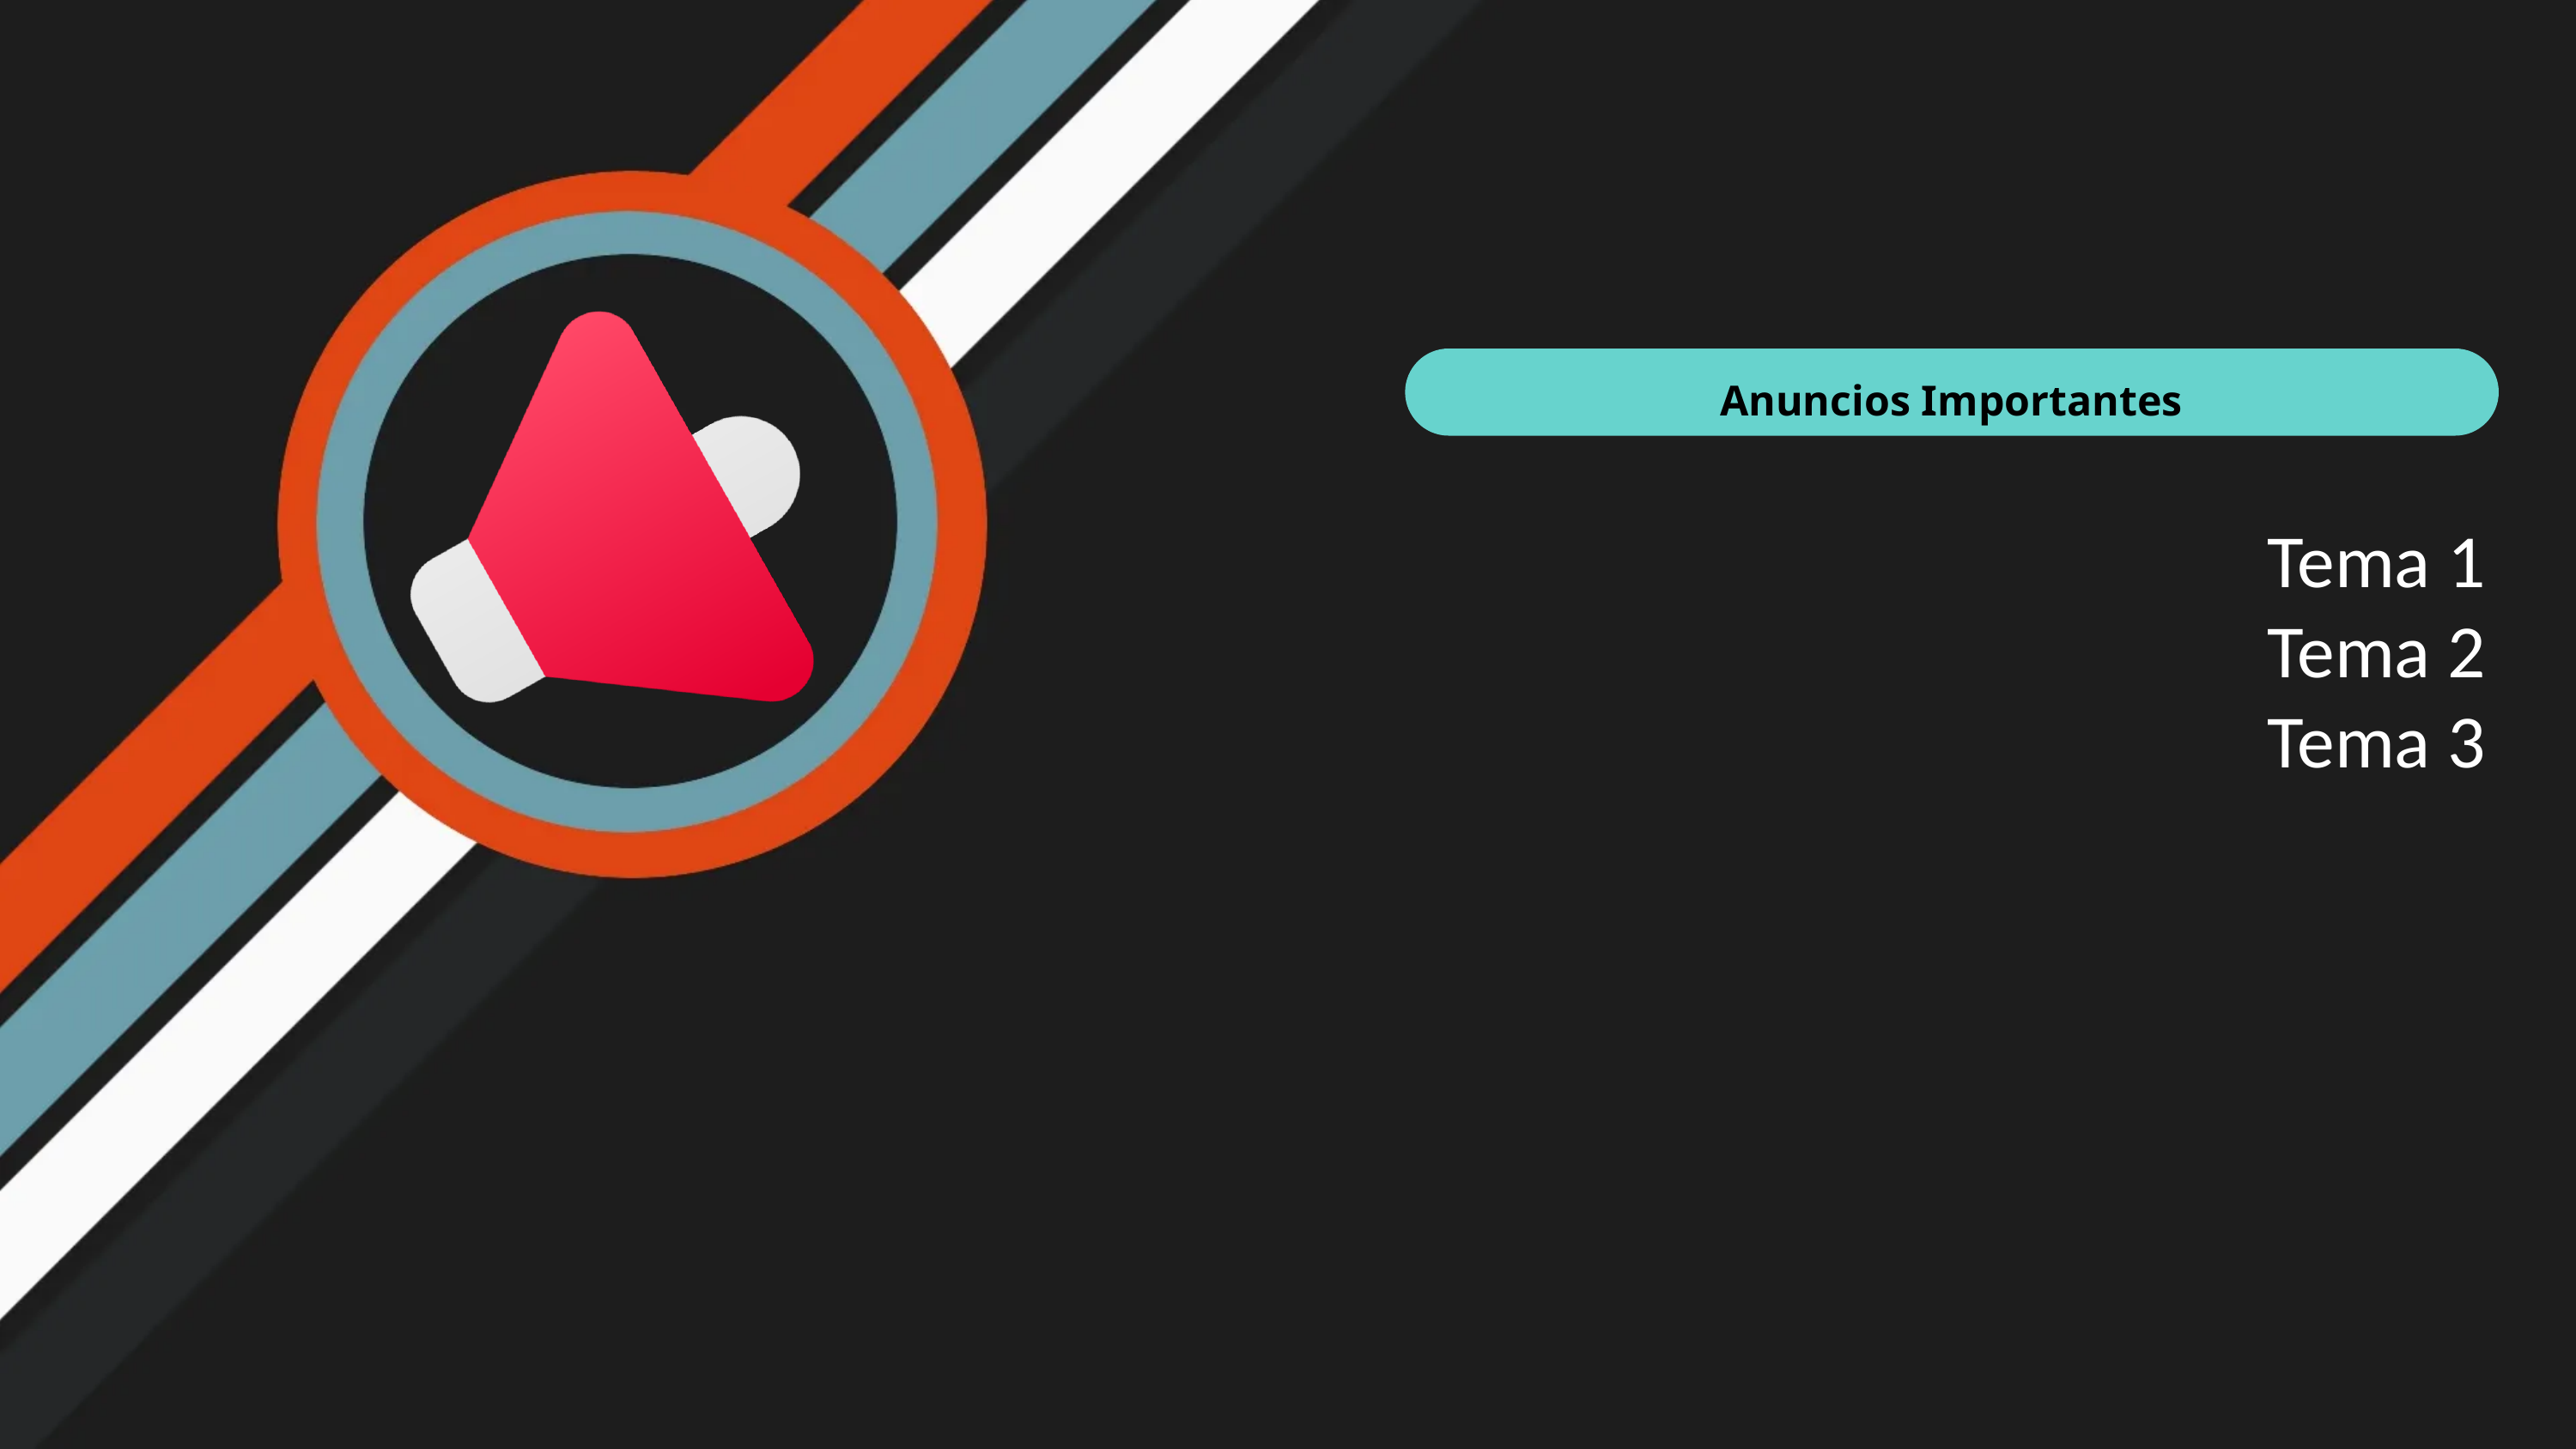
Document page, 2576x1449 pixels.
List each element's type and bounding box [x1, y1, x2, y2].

text_box [1404, 345, 2500, 440]
picture [0, 0, 2576, 1449]
